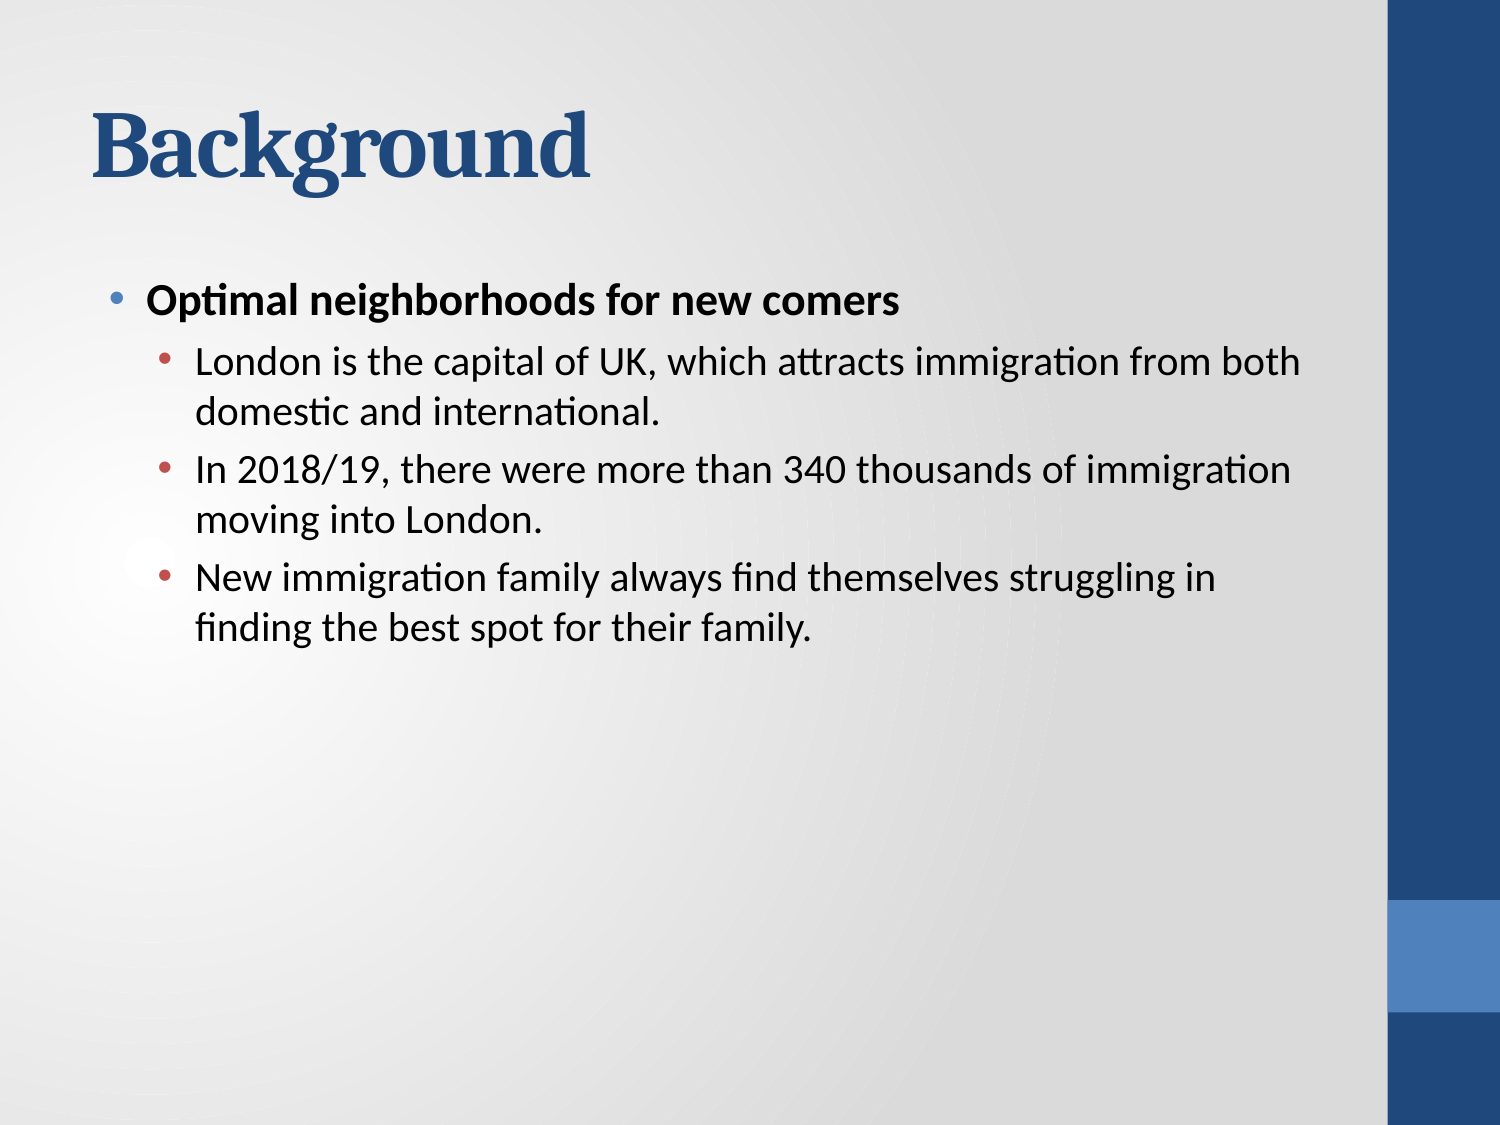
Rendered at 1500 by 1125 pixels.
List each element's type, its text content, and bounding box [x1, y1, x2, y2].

title Background [75, 45, 1325, 233]
list Optimal neighborhoods for new comers London is the capital of UK, which attracts immigration from both domestic and international. In 2018/19, there were more than 340 thousands of immigration moving into London. New immigration family always find themselves struggling in finding the best spot for their family. [75, 262, 1325, 1050]
